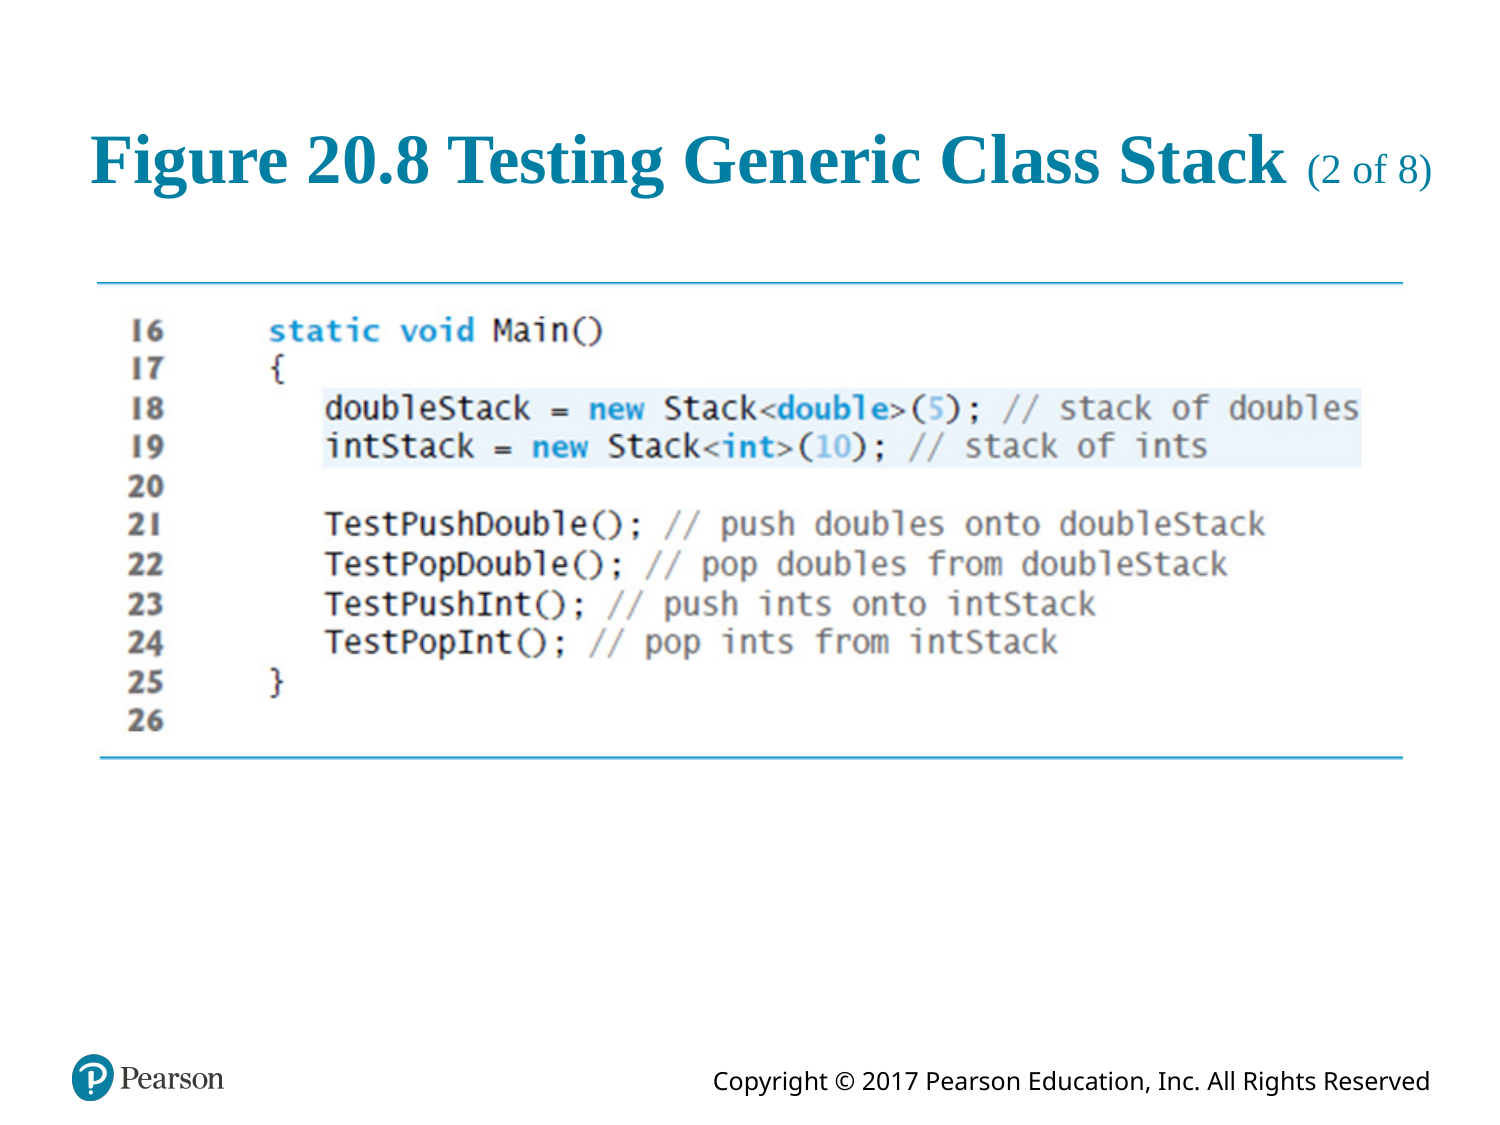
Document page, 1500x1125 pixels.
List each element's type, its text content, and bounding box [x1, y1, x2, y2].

picture [98, 1054, 224, 1101]
picture [72, 1087, 83, 1101]
picture [97, 284, 1403, 761]
title Figure 20.8 Testing Generic Class Stack (2 of 8) [75, 37, 1458, 213]
picture [72, 1054, 88, 1070]
picture [80, 1063, 106, 1088]
